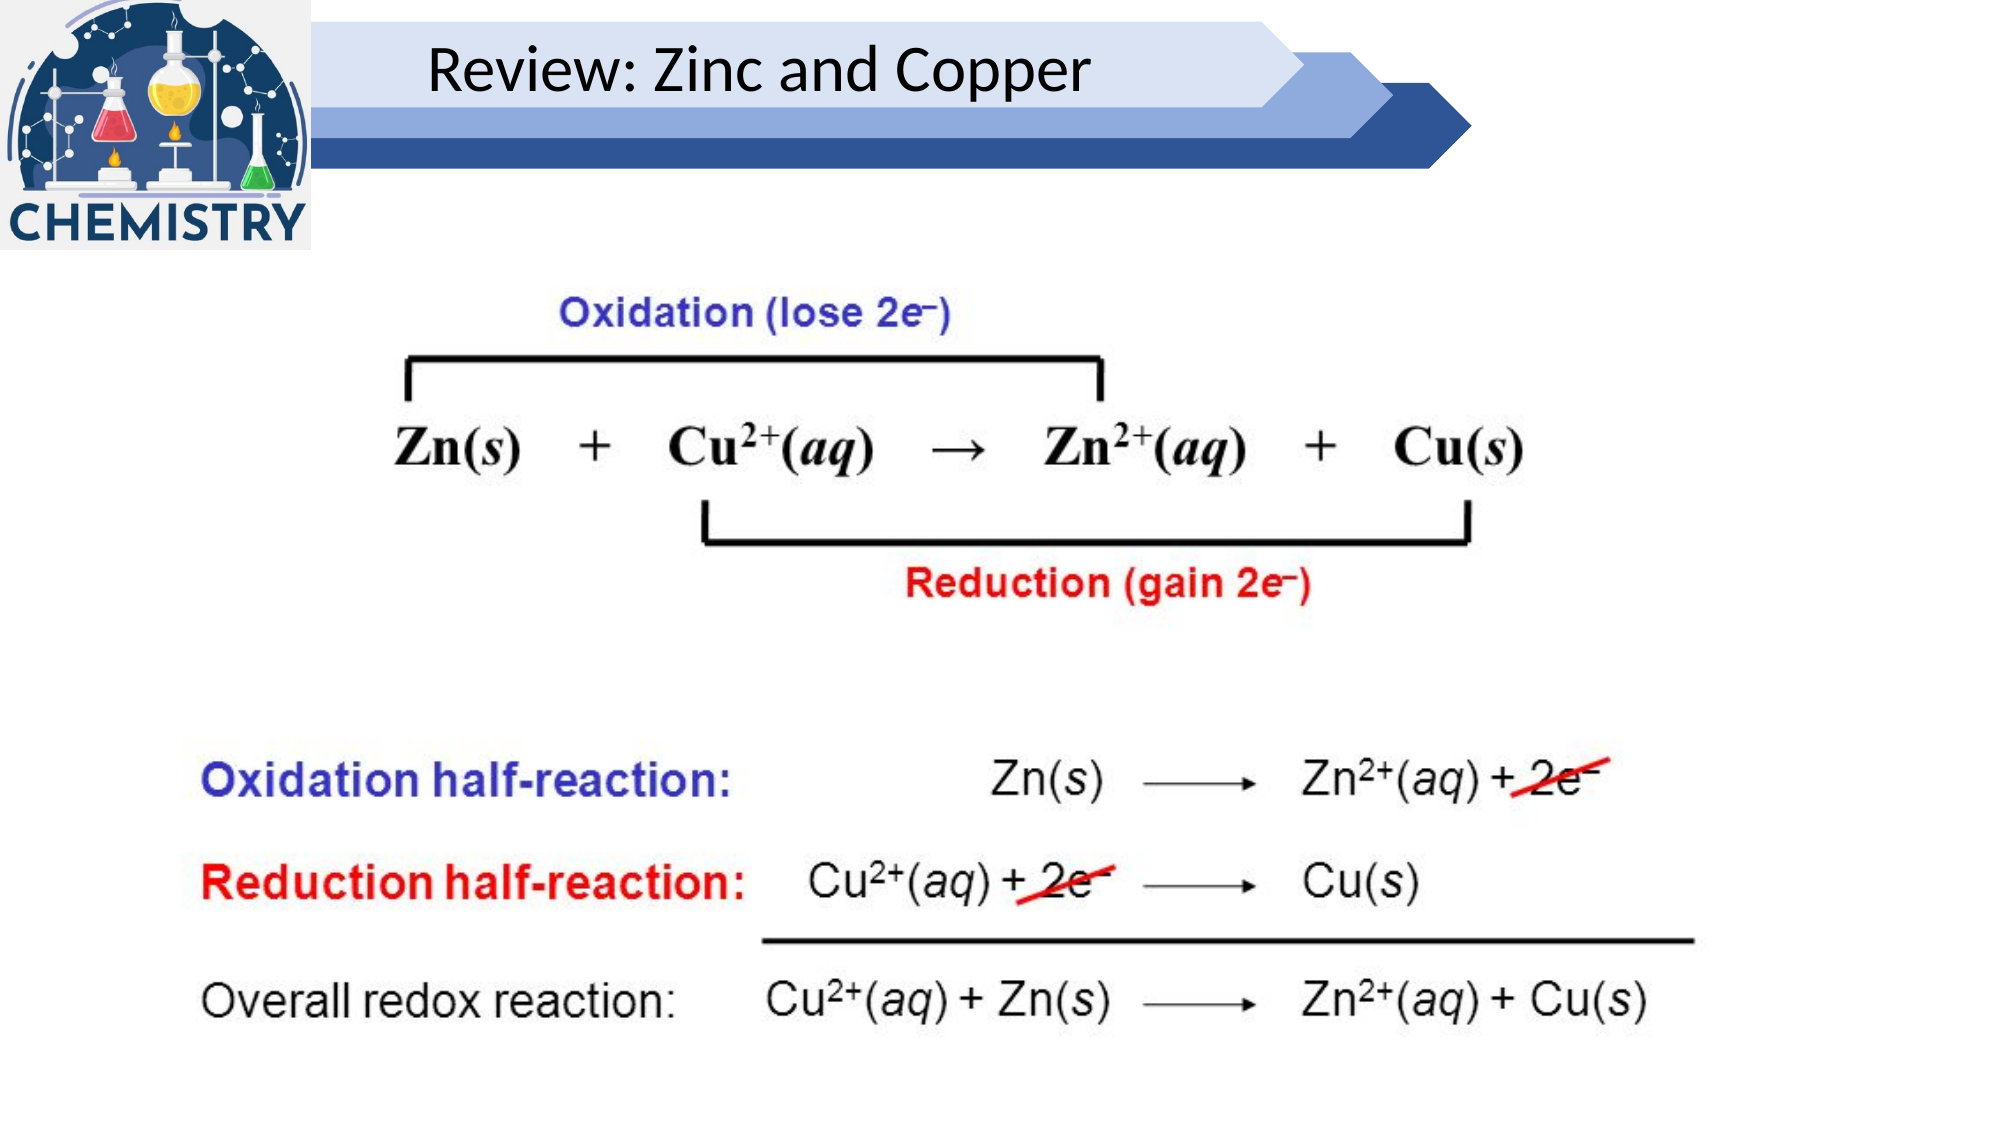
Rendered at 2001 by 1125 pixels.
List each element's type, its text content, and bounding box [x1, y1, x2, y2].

text_box Review: Zinc and Copper [311, 20, 1306, 109]
text_box [311, 81, 1474, 170]
picture [126, 263, 1821, 1108]
text_box [311, 51, 1395, 140]
picture [0, 0, 311, 250]
